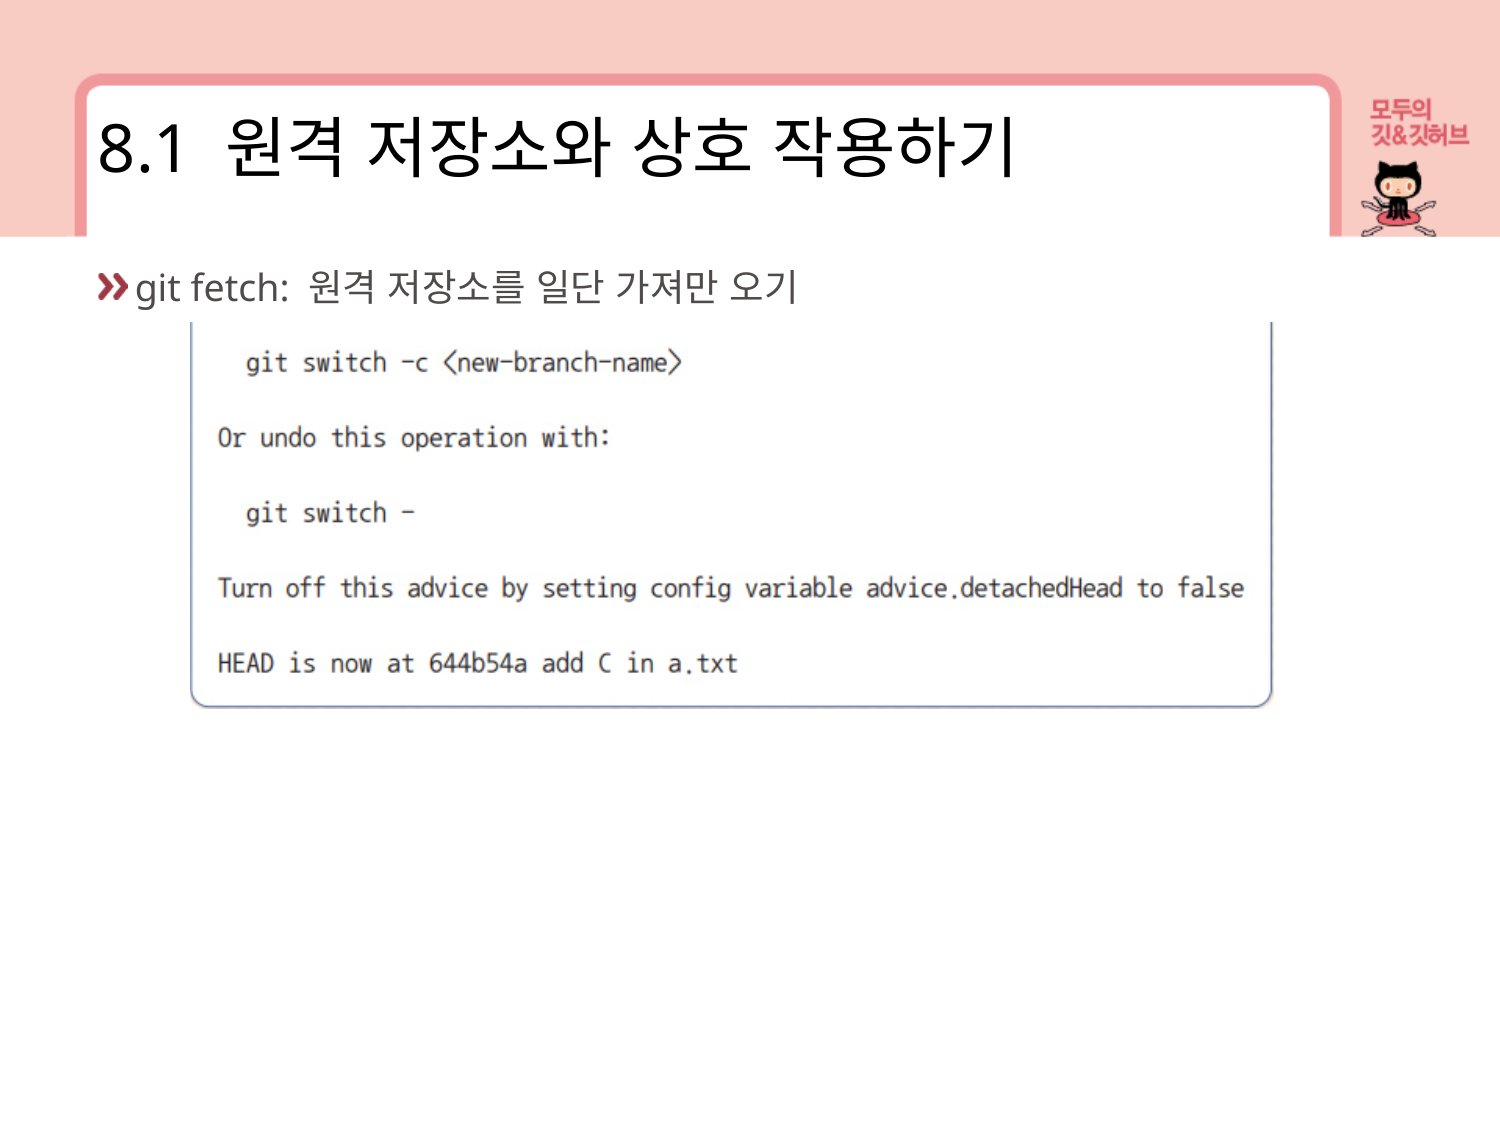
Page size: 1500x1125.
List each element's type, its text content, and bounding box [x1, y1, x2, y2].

text_box git fetch: 원격 저장소를 일단 가져만 오기 [82, 252, 1413, 1067]
picture [0, 0, 1500, 1125]
text_box 8.1 원격 저장소와 상호 작용하기 [82, 61, 1413, 193]
